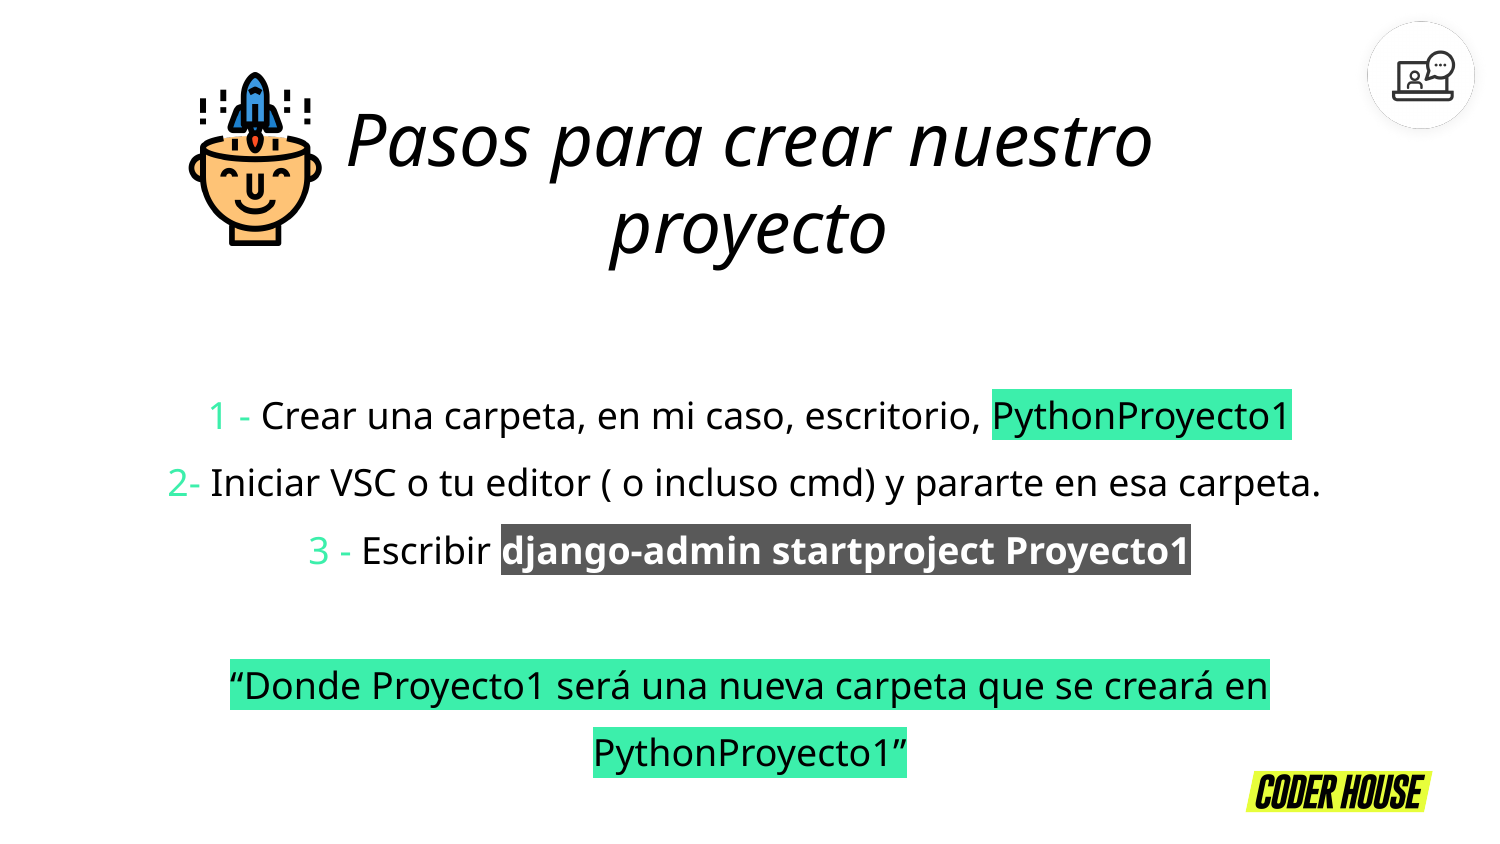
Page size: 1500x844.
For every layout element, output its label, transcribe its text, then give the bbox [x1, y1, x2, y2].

picture [1241, 764, 1437, 819]
picture [167, 72, 342, 246]
text_box Pasos para crear nuestro proyecto [346, 78, 1215, 241]
picture [1354, 8, 1488, 142]
text_box 1 - Crear una carpeta, en mi caso, escritorio, PythonProyecto1 2- Iniciar VSC o tu editor ( o incluso cmd) y pararte en esa carpeta. 3 - Escribir django-admin startproject Proyecto1 “Donde Proyecto1 será una nueva carpeta que se creará en PythonProyecto1” [139, 354, 1361, 630]
